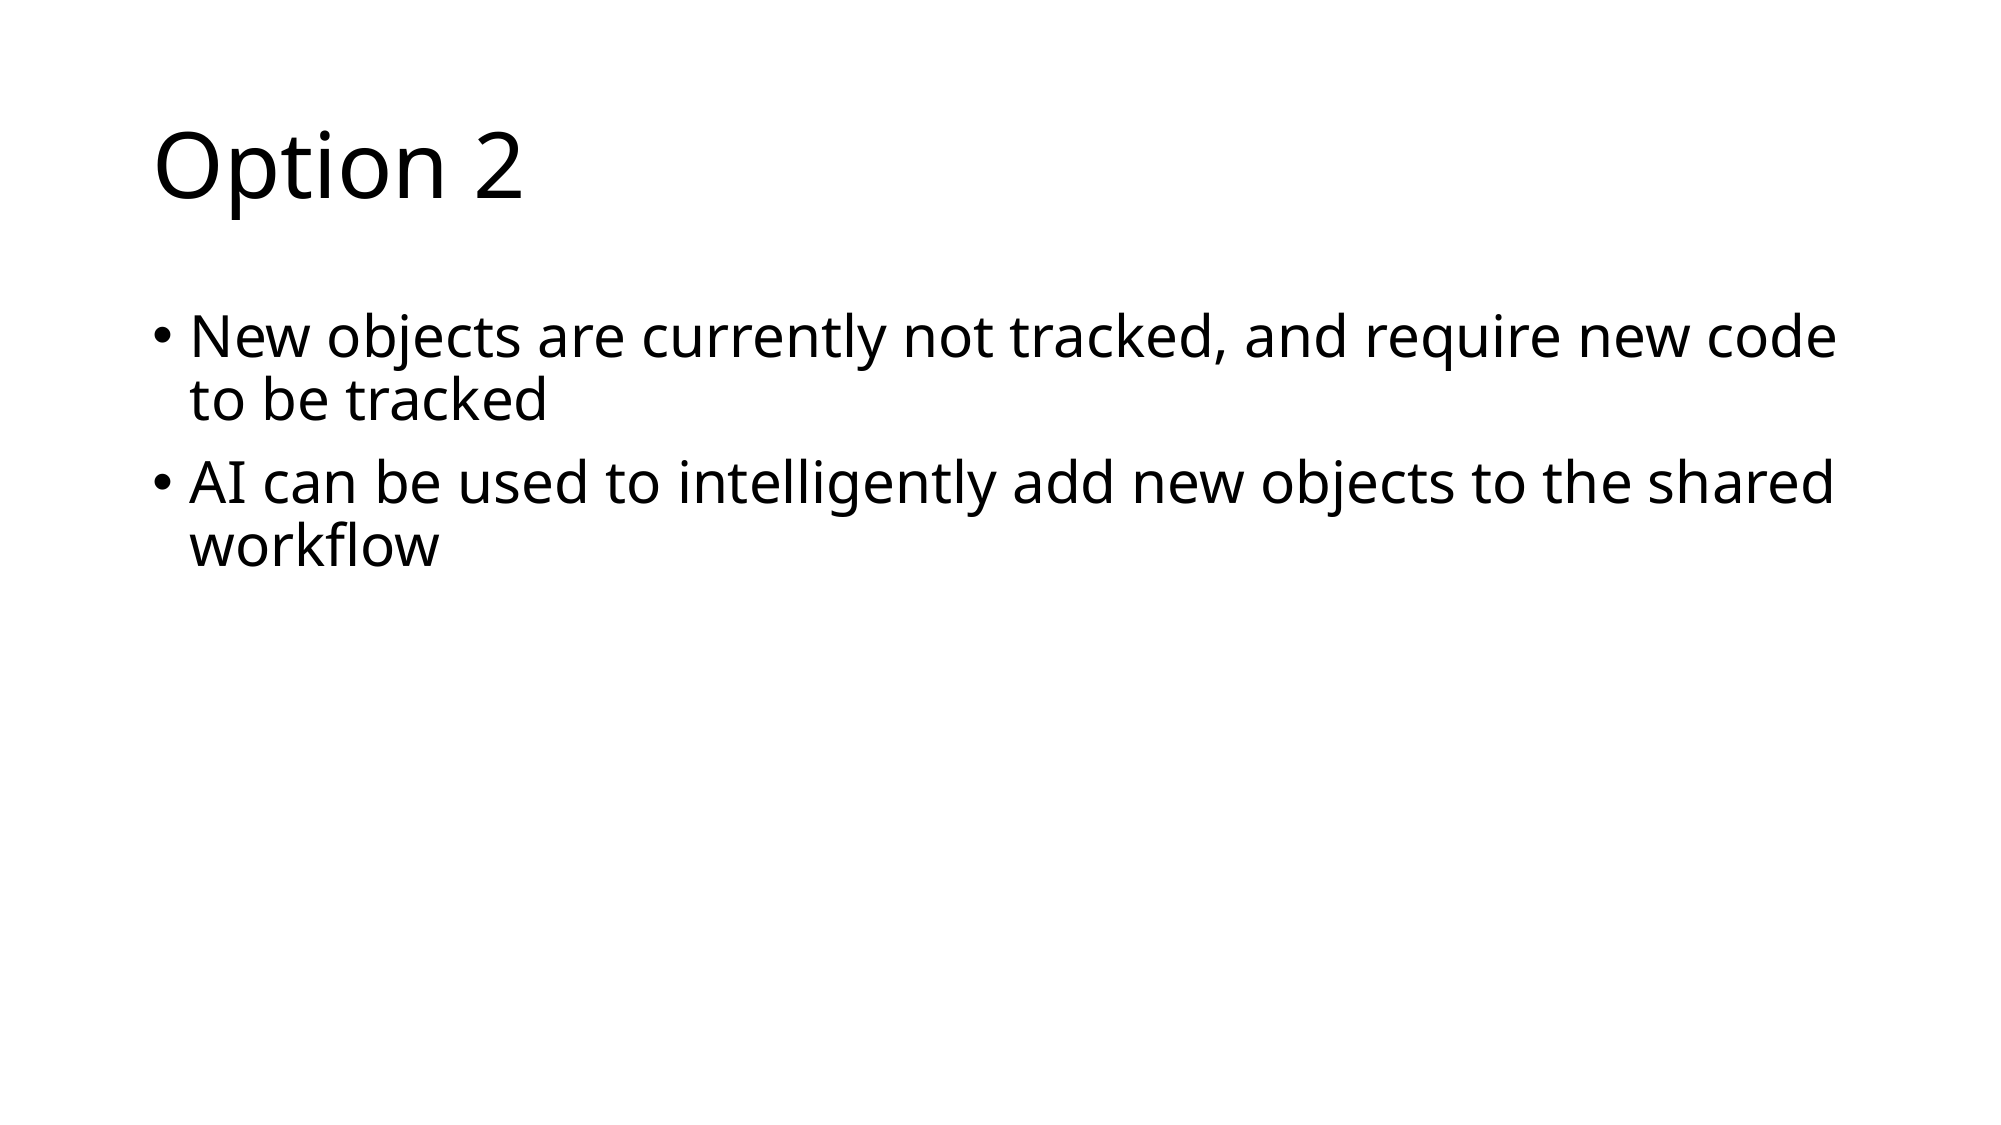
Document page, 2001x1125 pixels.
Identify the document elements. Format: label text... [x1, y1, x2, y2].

list New objects are currently not tracked, and require new code to be tracked AI can be used to intelligently add new objects to the shared workflow [137, 299, 1863, 1014]
title Option 2 [137, 59, 1863, 278]
